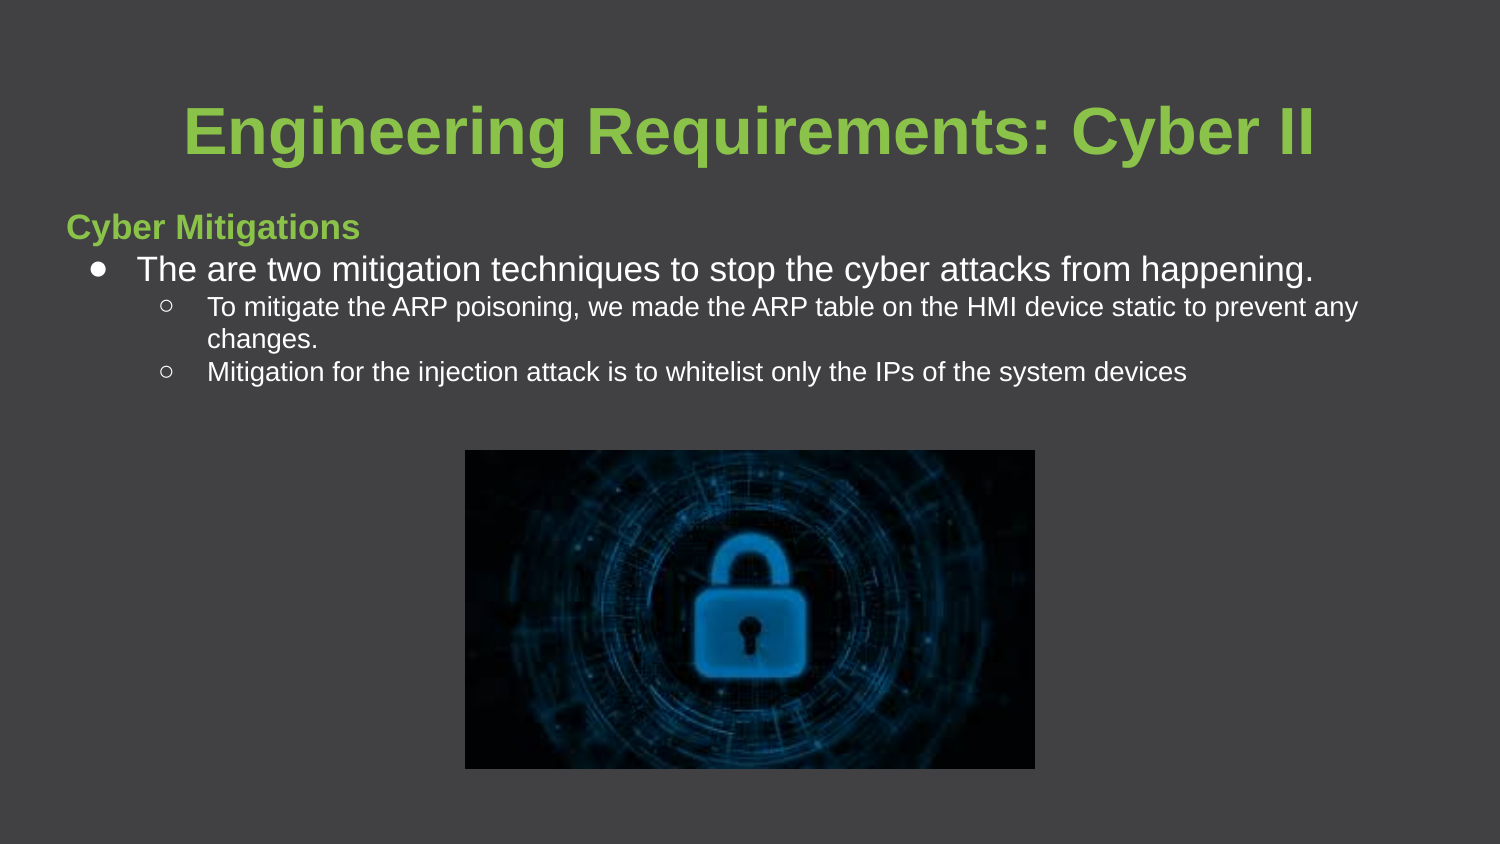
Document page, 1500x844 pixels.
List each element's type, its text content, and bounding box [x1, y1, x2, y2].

title Engineering Requirements: Cyber II [51, 72, 1449, 167]
list Cyber Mitigations The are two mitigation techniques to stop the cyber attacks from happening. To mitigate the ARP poisoning, we made the ARP table on the HMI device static to prevent any changes. Mitigation for the injection attack is to whitelist only the IPs of the system devices [51, 189, 1449, 404]
picture [465, 450, 1035, 770]
